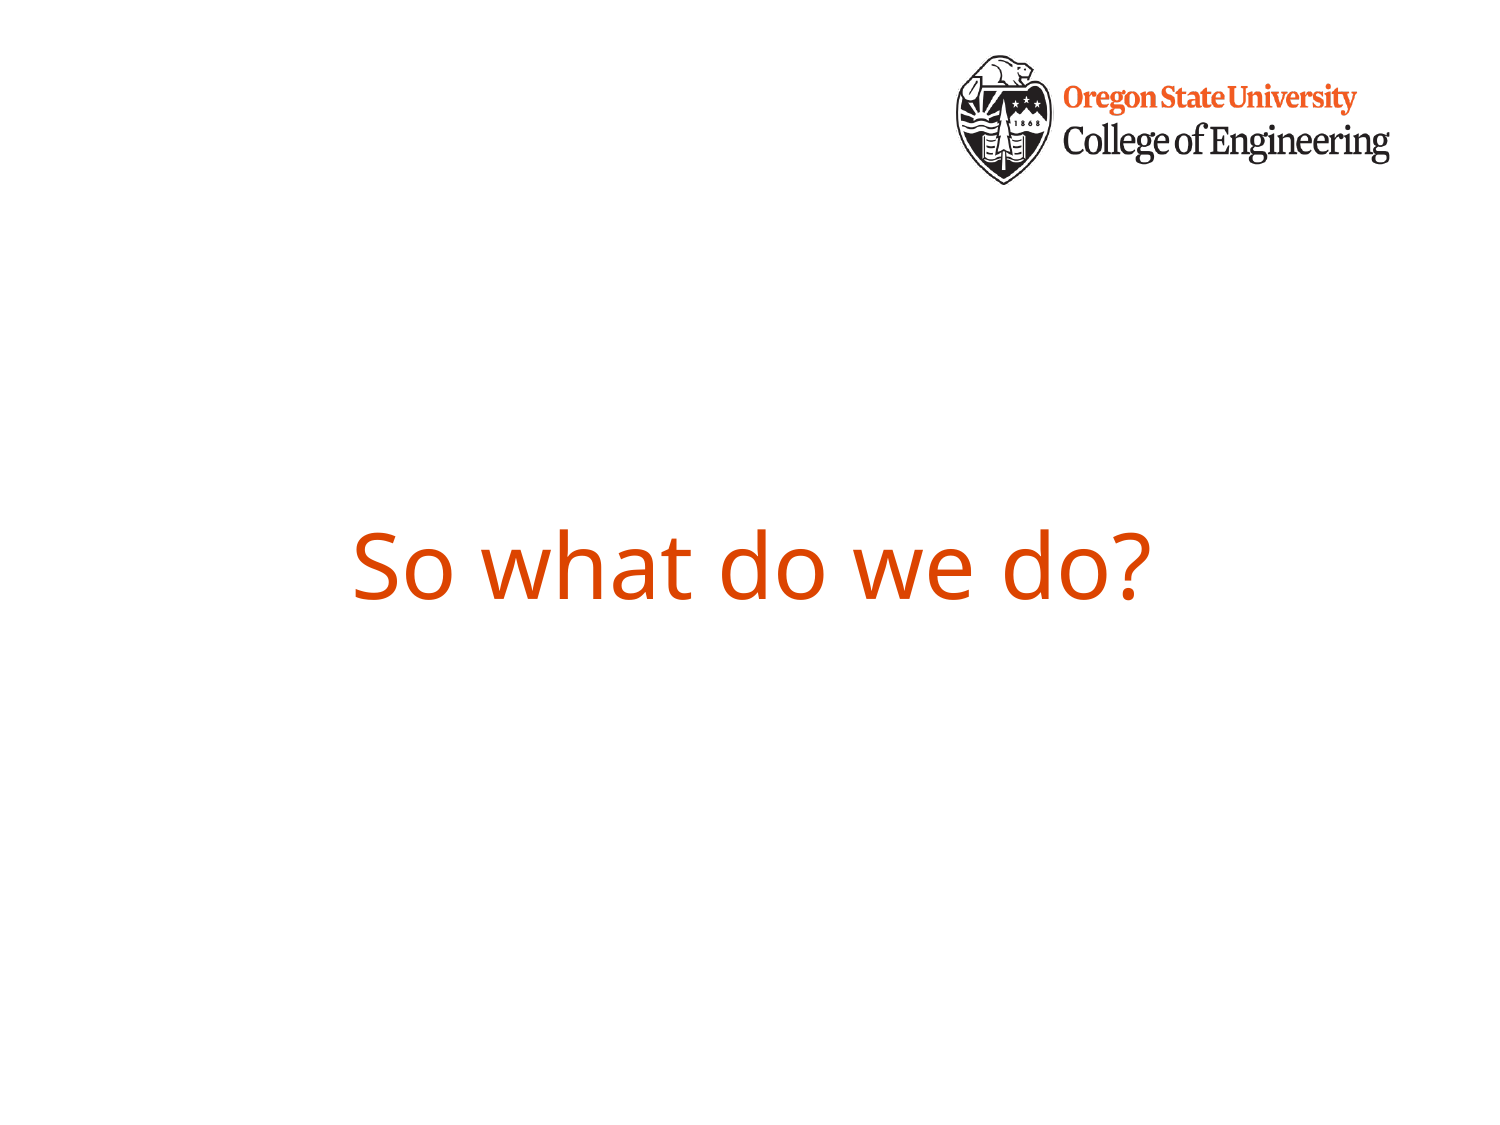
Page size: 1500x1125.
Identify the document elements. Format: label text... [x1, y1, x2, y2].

title So what do we do? [114, 464, 1390, 661]
